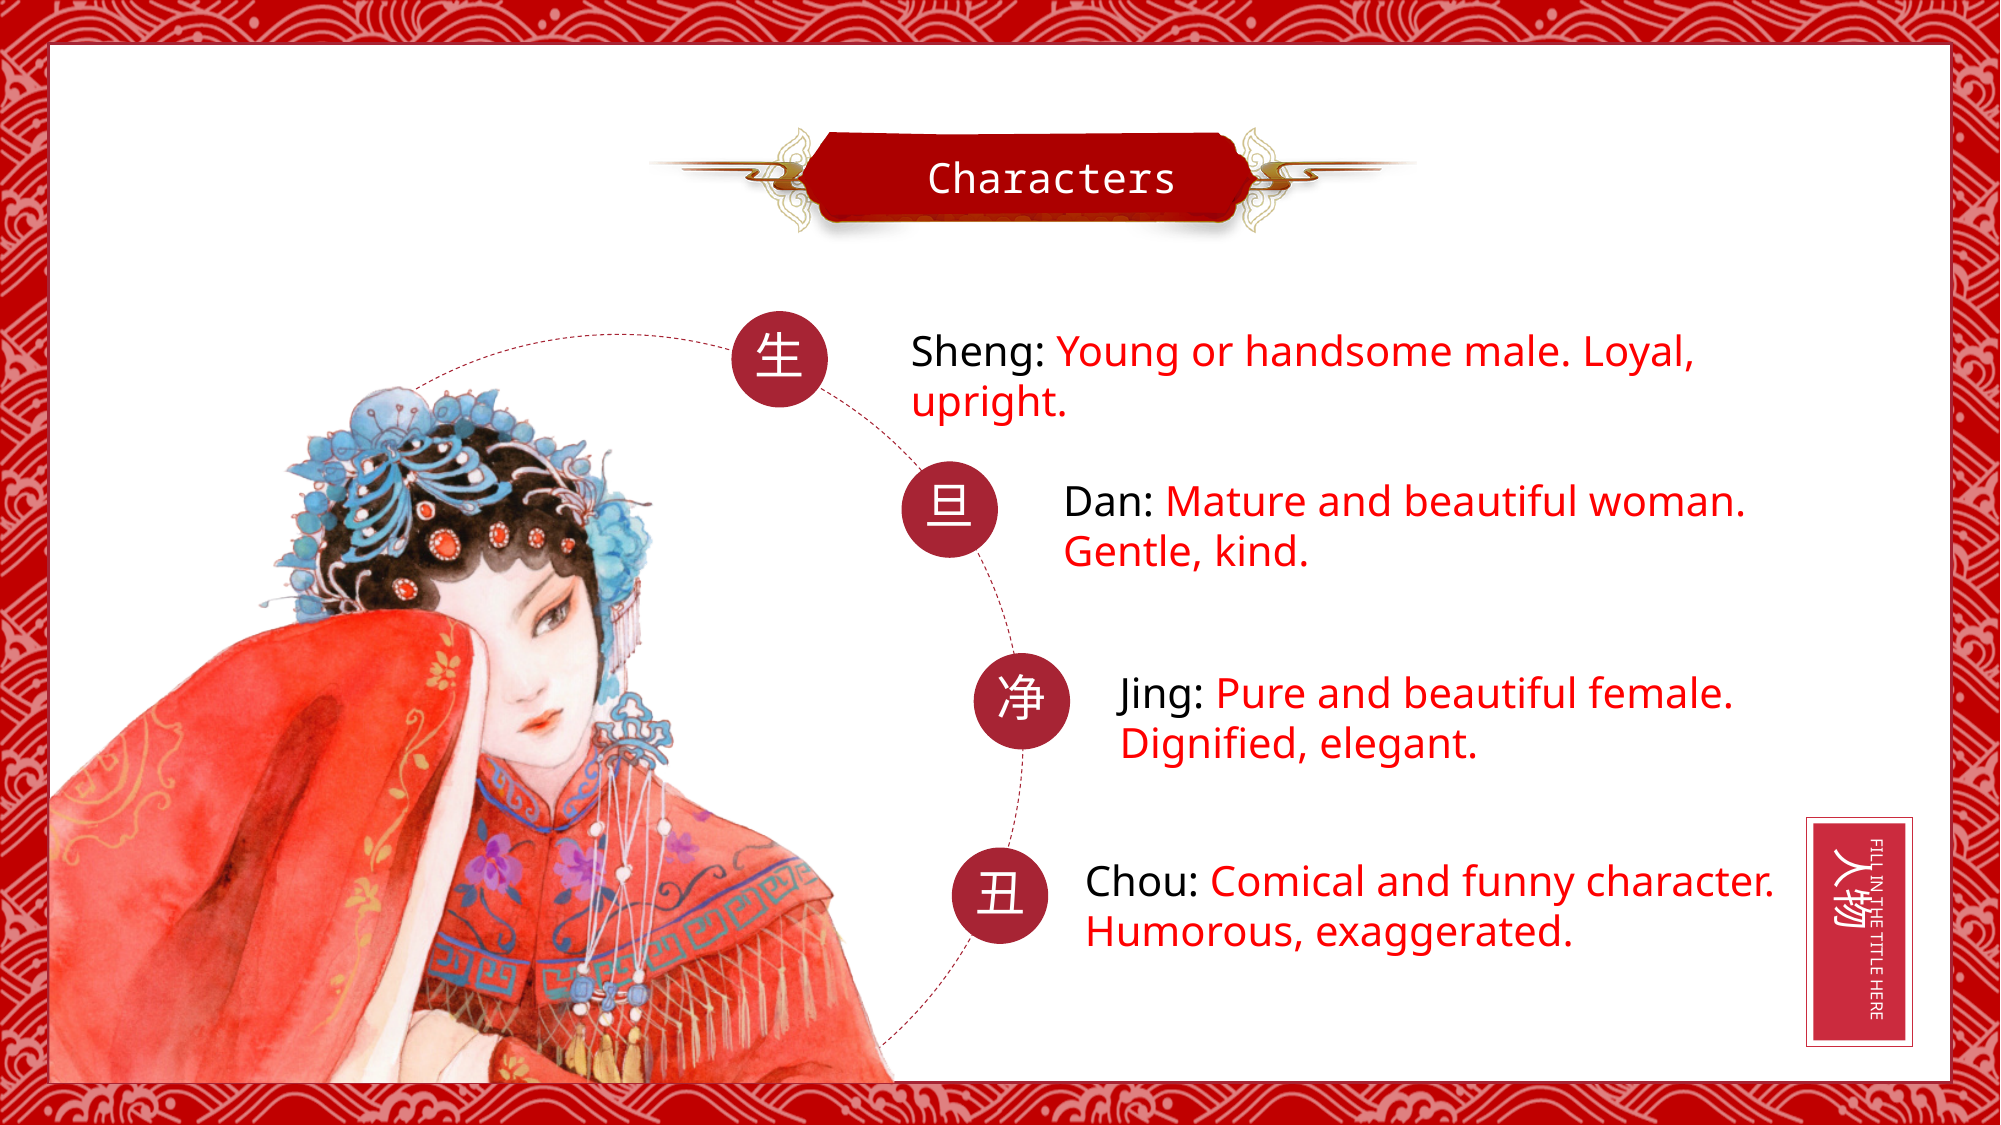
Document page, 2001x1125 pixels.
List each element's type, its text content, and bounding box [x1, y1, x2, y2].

text_box [983, 318, 1035, 357]
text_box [973, 653, 1071, 750]
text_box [1806, 817, 1913, 1047]
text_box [951, 847, 1049, 944]
text_box [1087, 849, 1138, 887]
picture [49, 282, 895, 1083]
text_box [649, 66, 1417, 257]
text_box [1123, 665, 1175, 704]
text_box Sheng: Young or handsome male. Loyal, upright. [896, 317, 1829, 441]
text_box Chou: Comical and funny character. Humorous, exaggerated. [1070, 847, 1806, 948]
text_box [901, 461, 998, 558]
text_box [895, 442, 1024, 1035]
text_box Jing: Pure and beautiful female. Dignified, elegant. [1104, 659, 1904, 762]
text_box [731, 311, 828, 408]
text_box Dan: Mature and beautiful woman. Gentle, kind. [1048, 467, 1871, 581]
